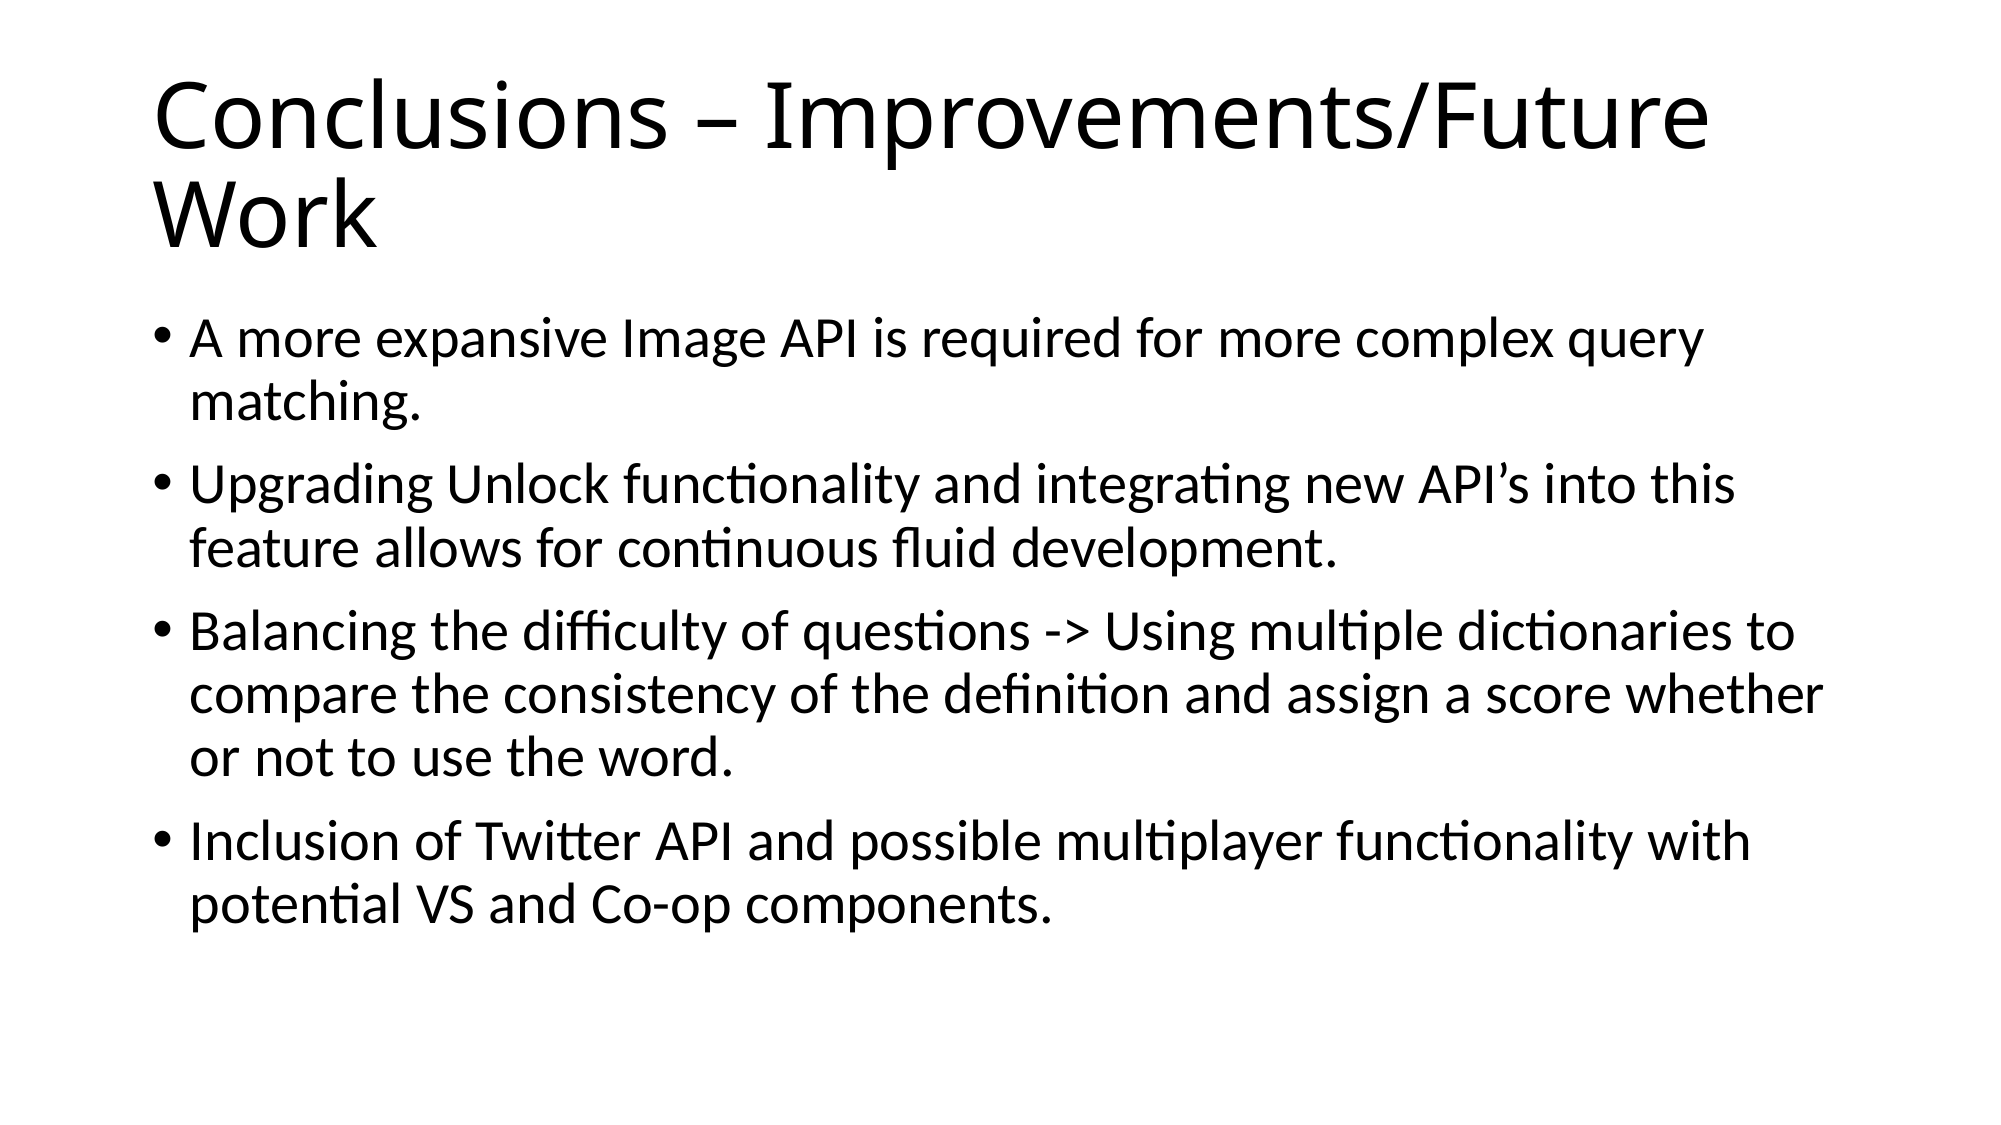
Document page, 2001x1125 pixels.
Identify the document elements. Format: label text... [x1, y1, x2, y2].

title Conclusions – Improvements/Future Work [137, 59, 1863, 278]
list A more expansive Image API is required for more complex query matching. Upgrading Unlock functionality and integrating new API’s into this feature allows for continuous fluid development. Balancing the difficulty of questions -> Using multiple dictionaries to compare the consistency of the definition and assign a score whether or not to use the word. Inclusion of Twitter API and possible multiplayer functionality with potential VS and Co-op components. [137, 299, 1863, 1014]
